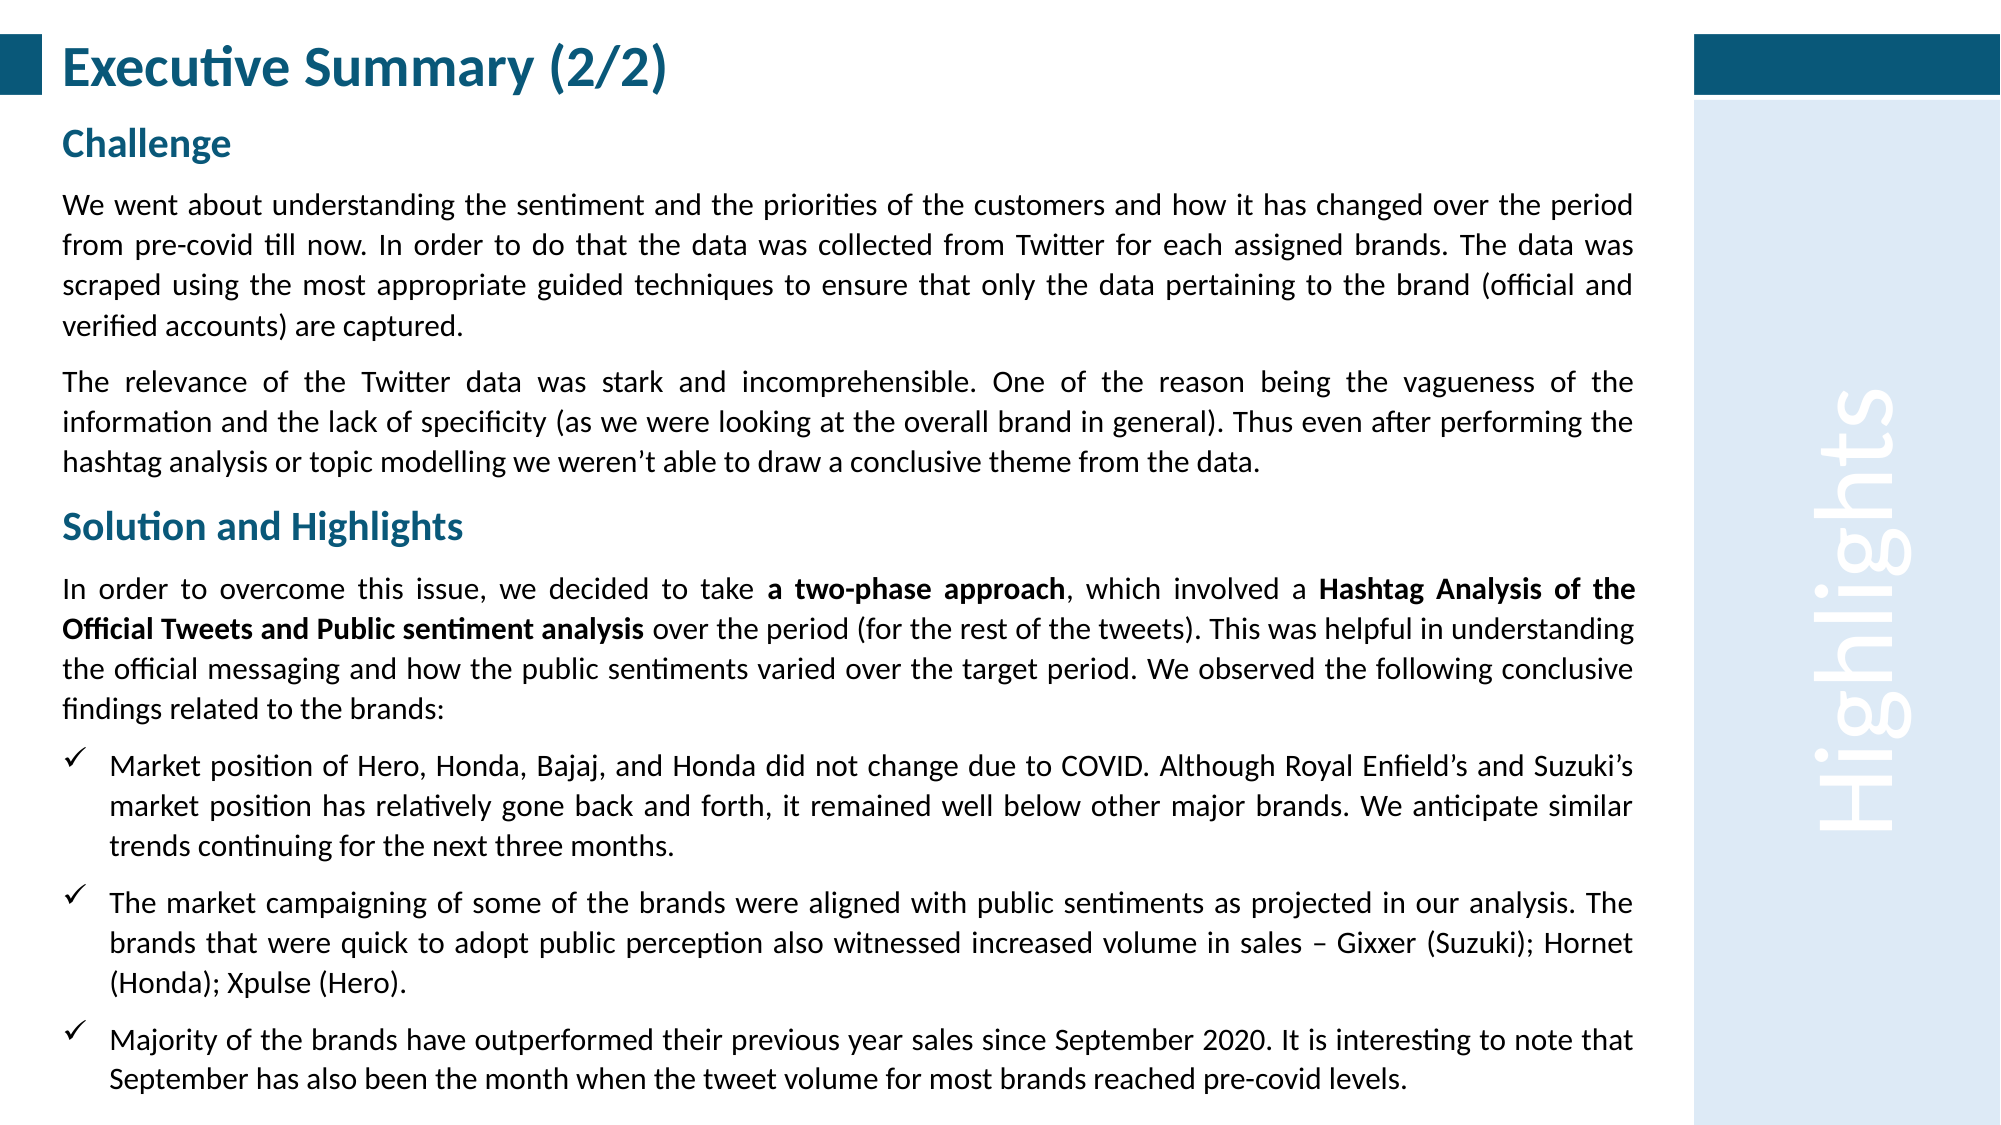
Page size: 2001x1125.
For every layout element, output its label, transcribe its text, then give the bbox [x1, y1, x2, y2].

text_box Executive Summary (2/2) [42, 17, 1695, 108]
text_box Highlights [1694, 99, 2000, 1125]
text_box [0, 34, 42, 95]
text_box Challenge We went about understanding the sentiment and the priorities of the customers and how it has changed over the period from pre-covid till now. In order to do that the data was collected from Twitter for each assigned brands. The data was scraped using the most appropriate guided techniques to ensure that only the data pertaining to the brand (official and verified accounts) are captured. The relevance of the Twitter data was stark and incomprehensible. One of the reason being the vagueness of the information and the lack of specificity (as we were looking at the overall brand in general). Thus even after performing the hashtag analysis or topic modelling we weren’t able to draw a conclusive theme from the data. Solution and Highlights In order to overcome this issue, we decided to take a two-phase approach, which involved a Hashtag Analysis of the Official Tweets and Public sentiment analysis over the period (for the rest of the tweets). This was helpful in understanding the official messaging and how the public sentiments varied over the target period. We observed the following conclusive findings related to the brands: Market position of Hero, Honda, Bajaj, and Honda did not change due to COVID. Although Royal Enfield’s and Suzuki’s market position has relatively gone back and forth, it remained well below other major brands. We anticipate similar trends continuing for the next three months. The market campaigning of some of the brands were aligned with public sentiments as projected in our analysis. The brands that were quick to adopt public perception also witnessed increased volume in sales – Gixxer (Suzuki); Hornet (Honda); Xpulse (Hero). Majority of the brands have outperformed their previous year sales since September 2020. It is interesting to note that September has also been the month when the tweet volume for most brands reached pre-covid levels. [47, 104, 1652, 1104]
text_box [1695, 34, 2000, 95]
